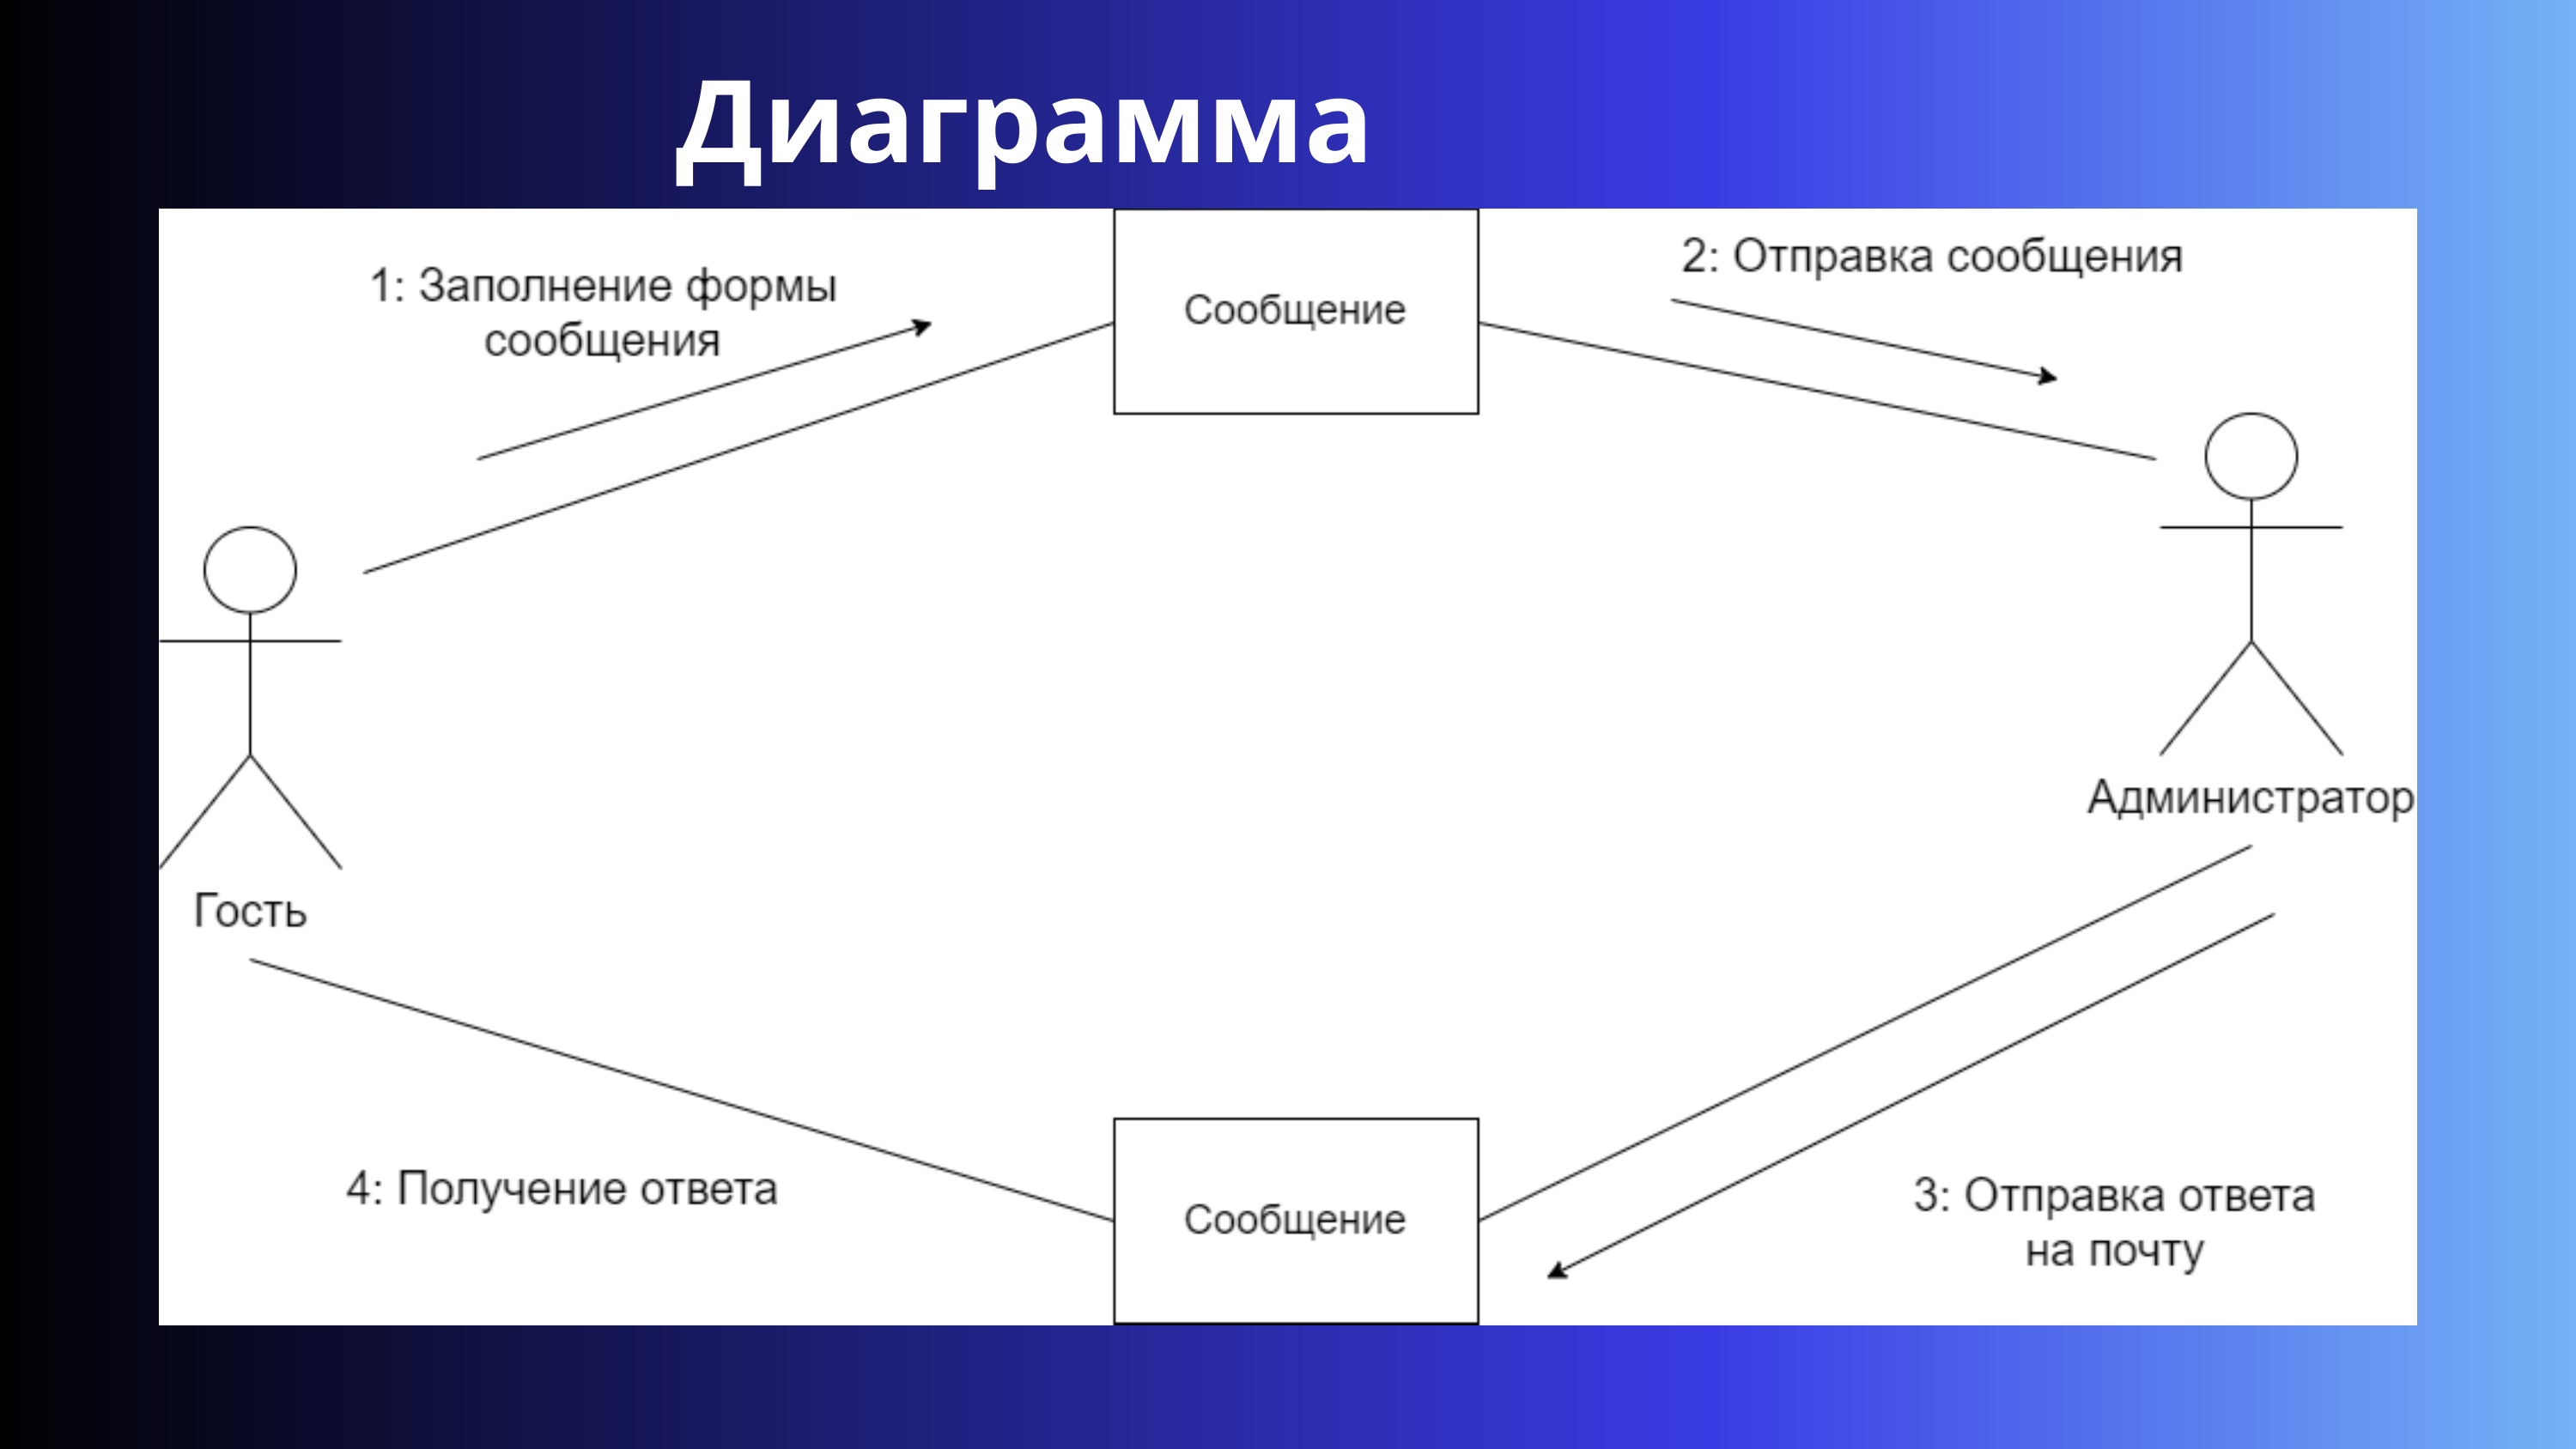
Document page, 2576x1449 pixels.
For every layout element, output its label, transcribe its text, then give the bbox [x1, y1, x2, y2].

picture [159, 209, 2417, 1325]
text_box Диаграмма объектов [676, 48, 1900, 206]
text_box [0, 0, 2576, 1449]
